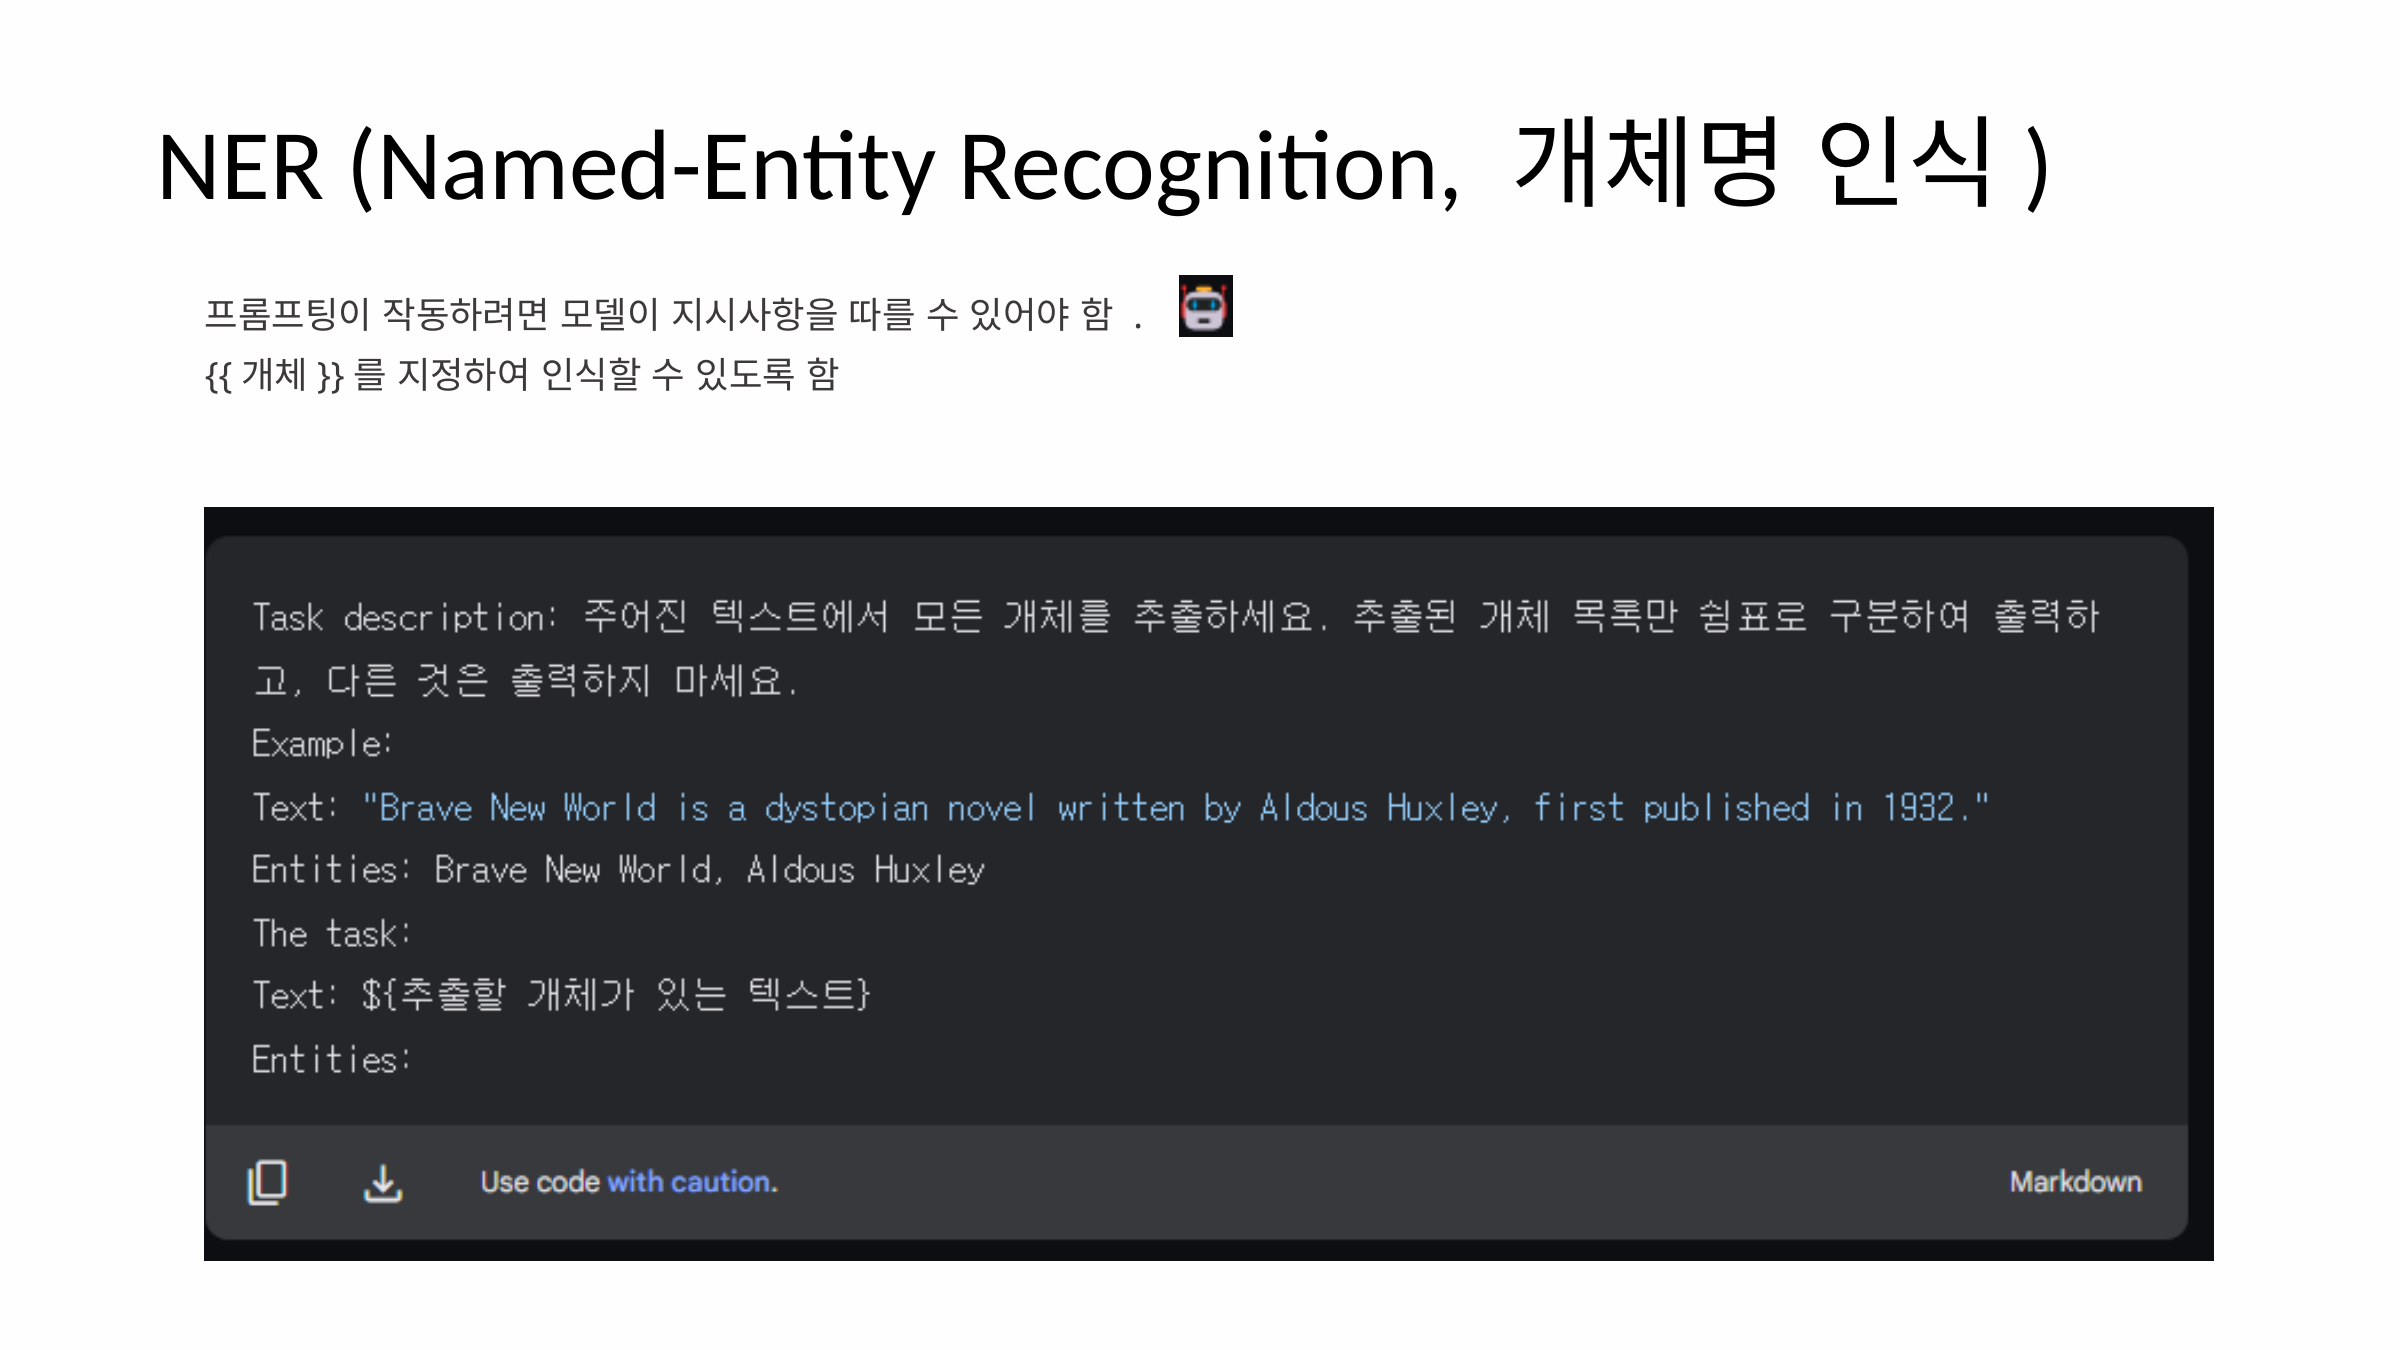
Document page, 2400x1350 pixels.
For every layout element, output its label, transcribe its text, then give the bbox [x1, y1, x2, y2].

text_box 프롬프팅이 작동하려면 모델이 지시사항을 따를 수 있어야 함 . {{개체}}를 지정하여 인식할 수 있도록 함 [204, 276, 2119, 415]
text_box NER (Named-Entity Recognition, 개체명 인식) [156, 103, 1088, 220]
picture [204, 507, 2214, 1261]
picture [1179, 275, 1233, 337]
